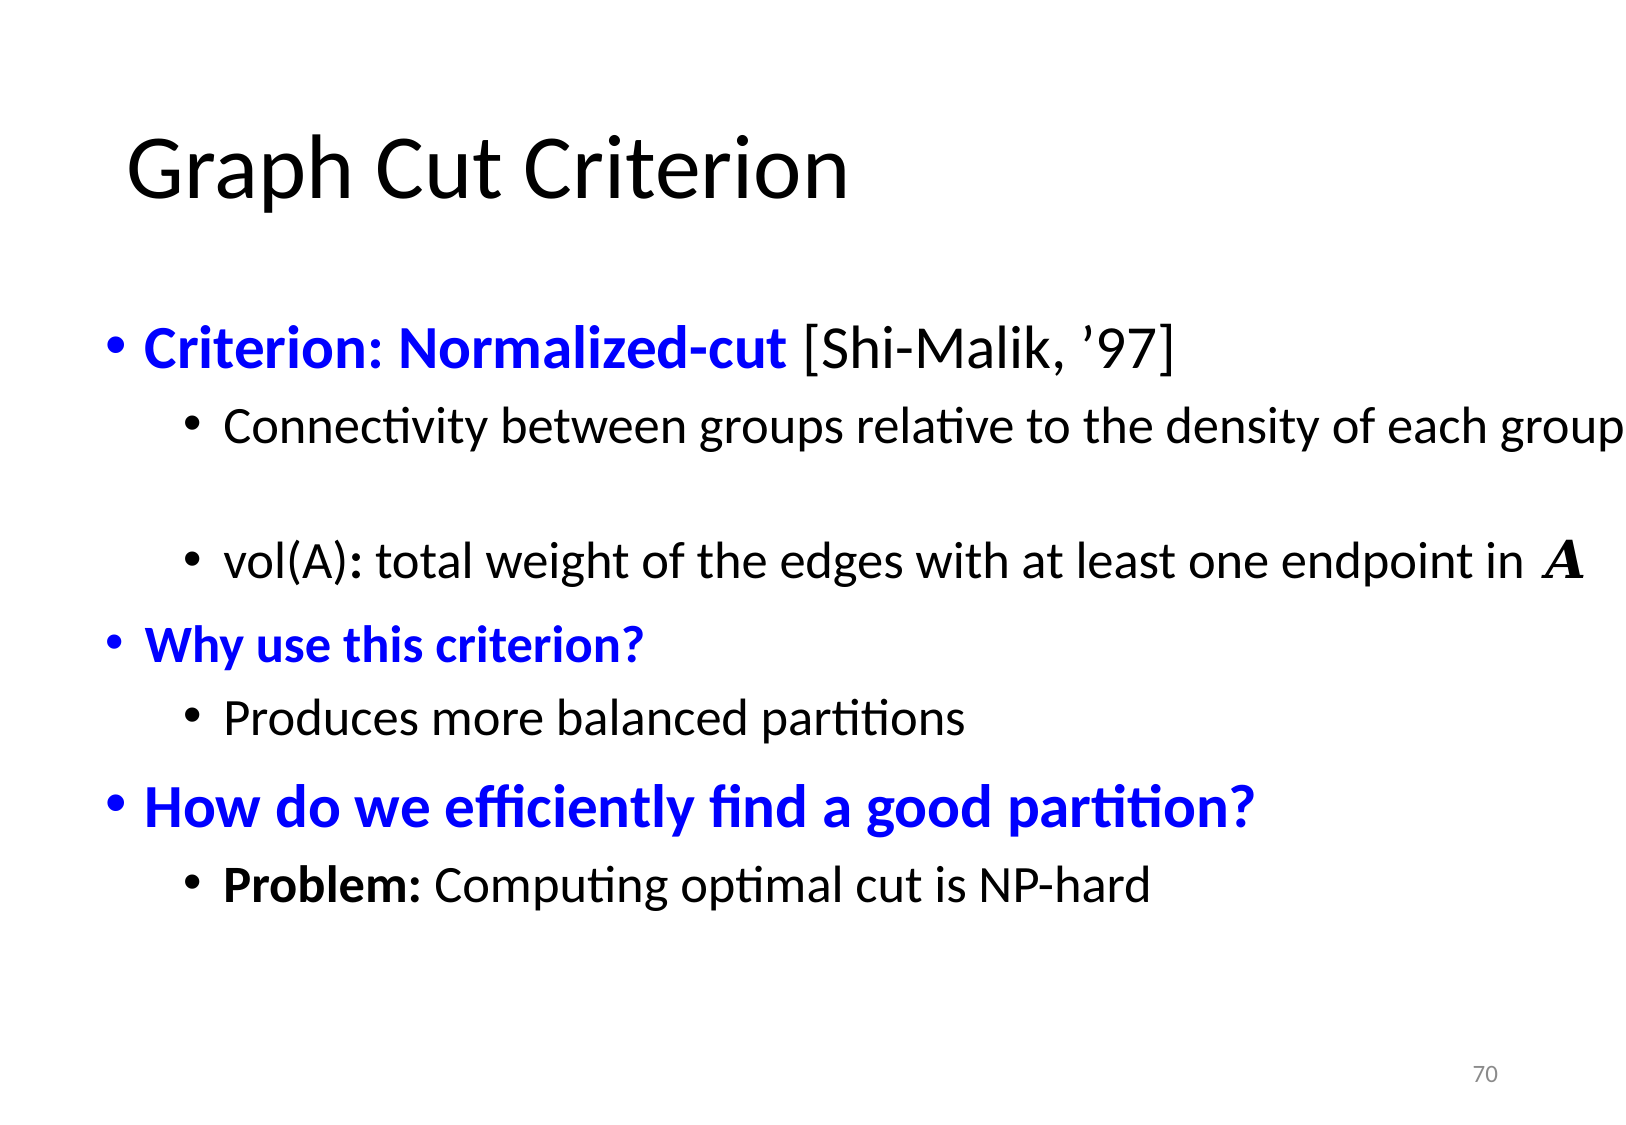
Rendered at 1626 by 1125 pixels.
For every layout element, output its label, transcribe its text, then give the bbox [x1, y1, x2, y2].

slide_number 70 [1147, 1042, 1514, 1103]
title Graph Cut Criterion [111, 59, 1514, 278]
